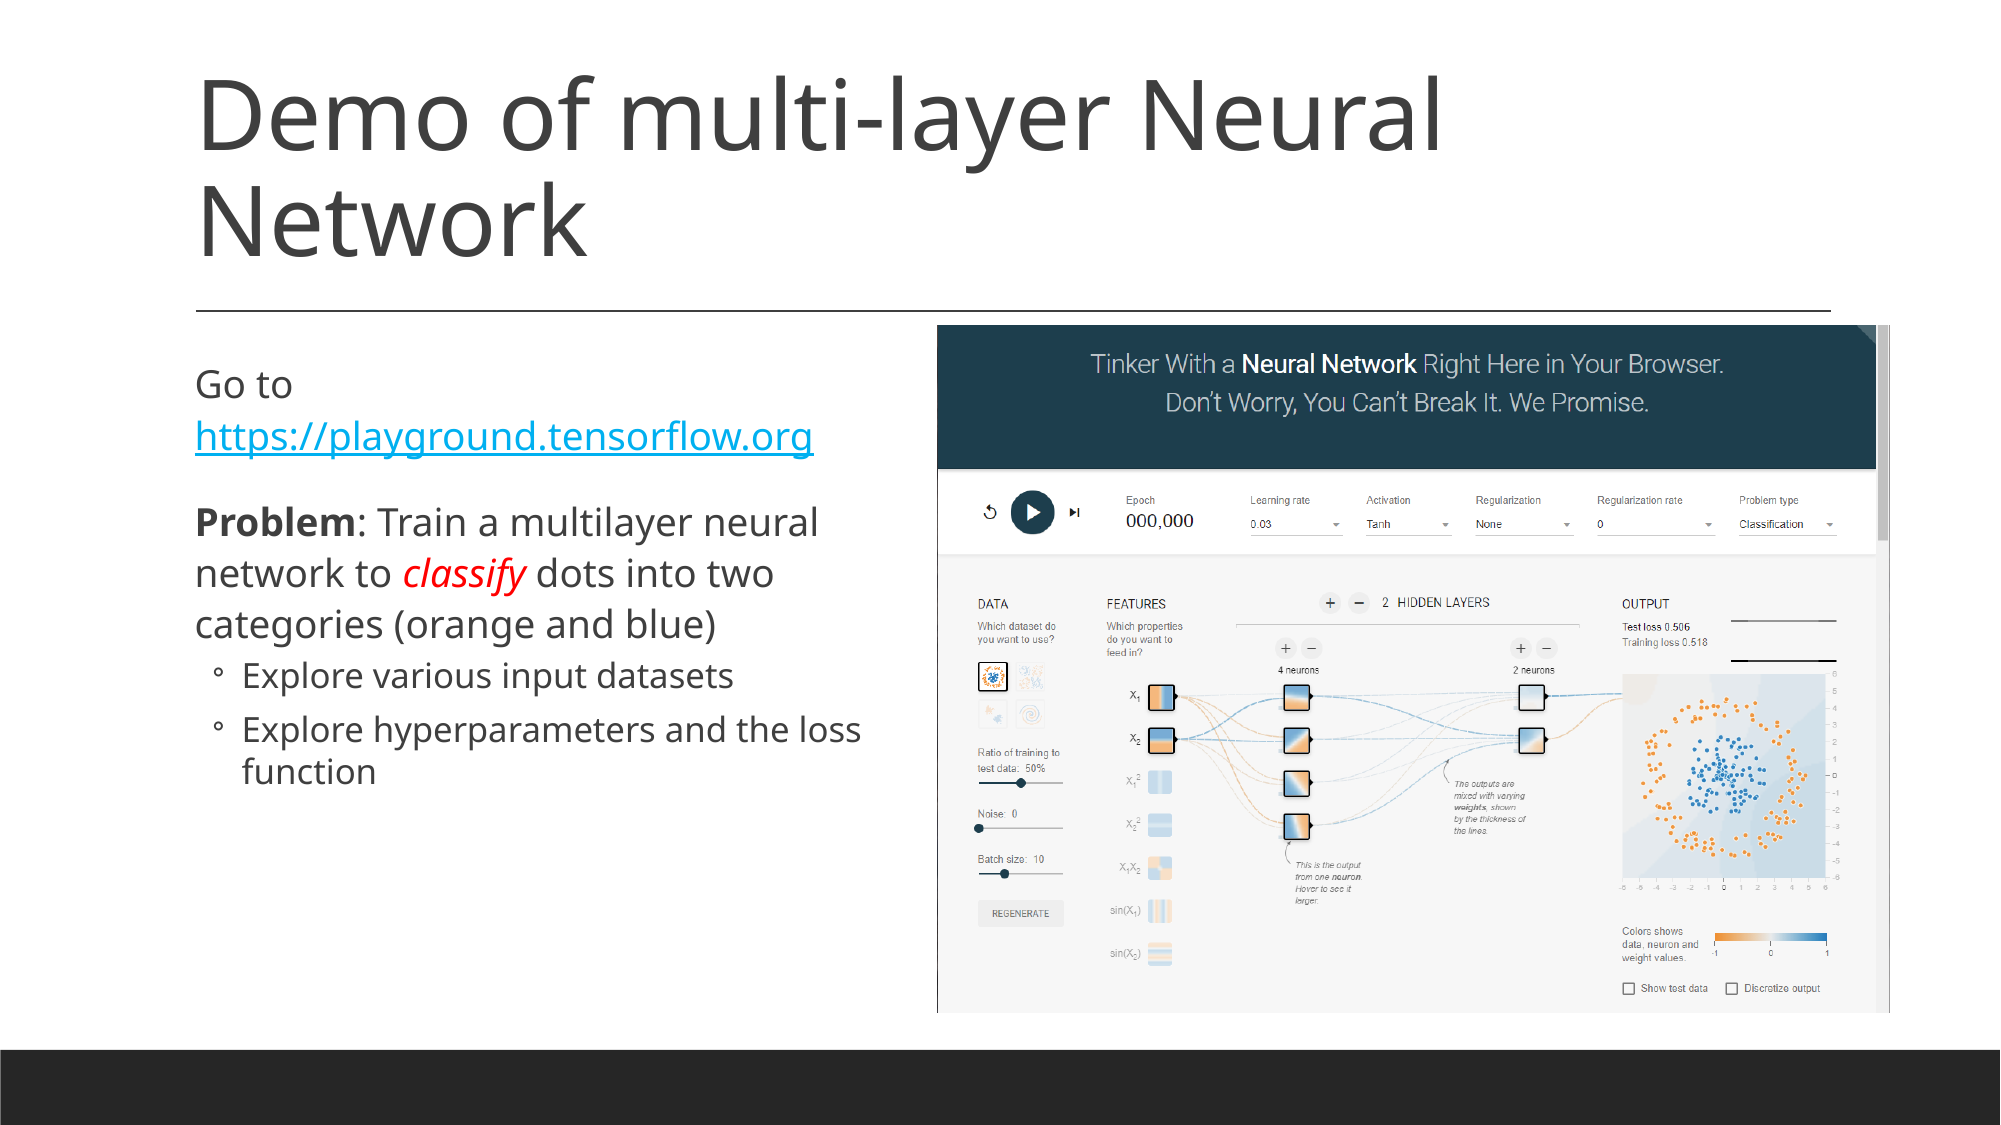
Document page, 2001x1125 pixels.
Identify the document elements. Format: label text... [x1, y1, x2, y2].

title Demo of multi-layer Neural Network [180, 47, 1830, 285]
list Go to https://playground.tensorflow.org Problem: Train a multilayer neural network to classify dots into two categories (orange and blue) Explore various input datasets Explore hyperparameters and the loss function [180, 347, 893, 963]
picture [936, 325, 1891, 1013]
